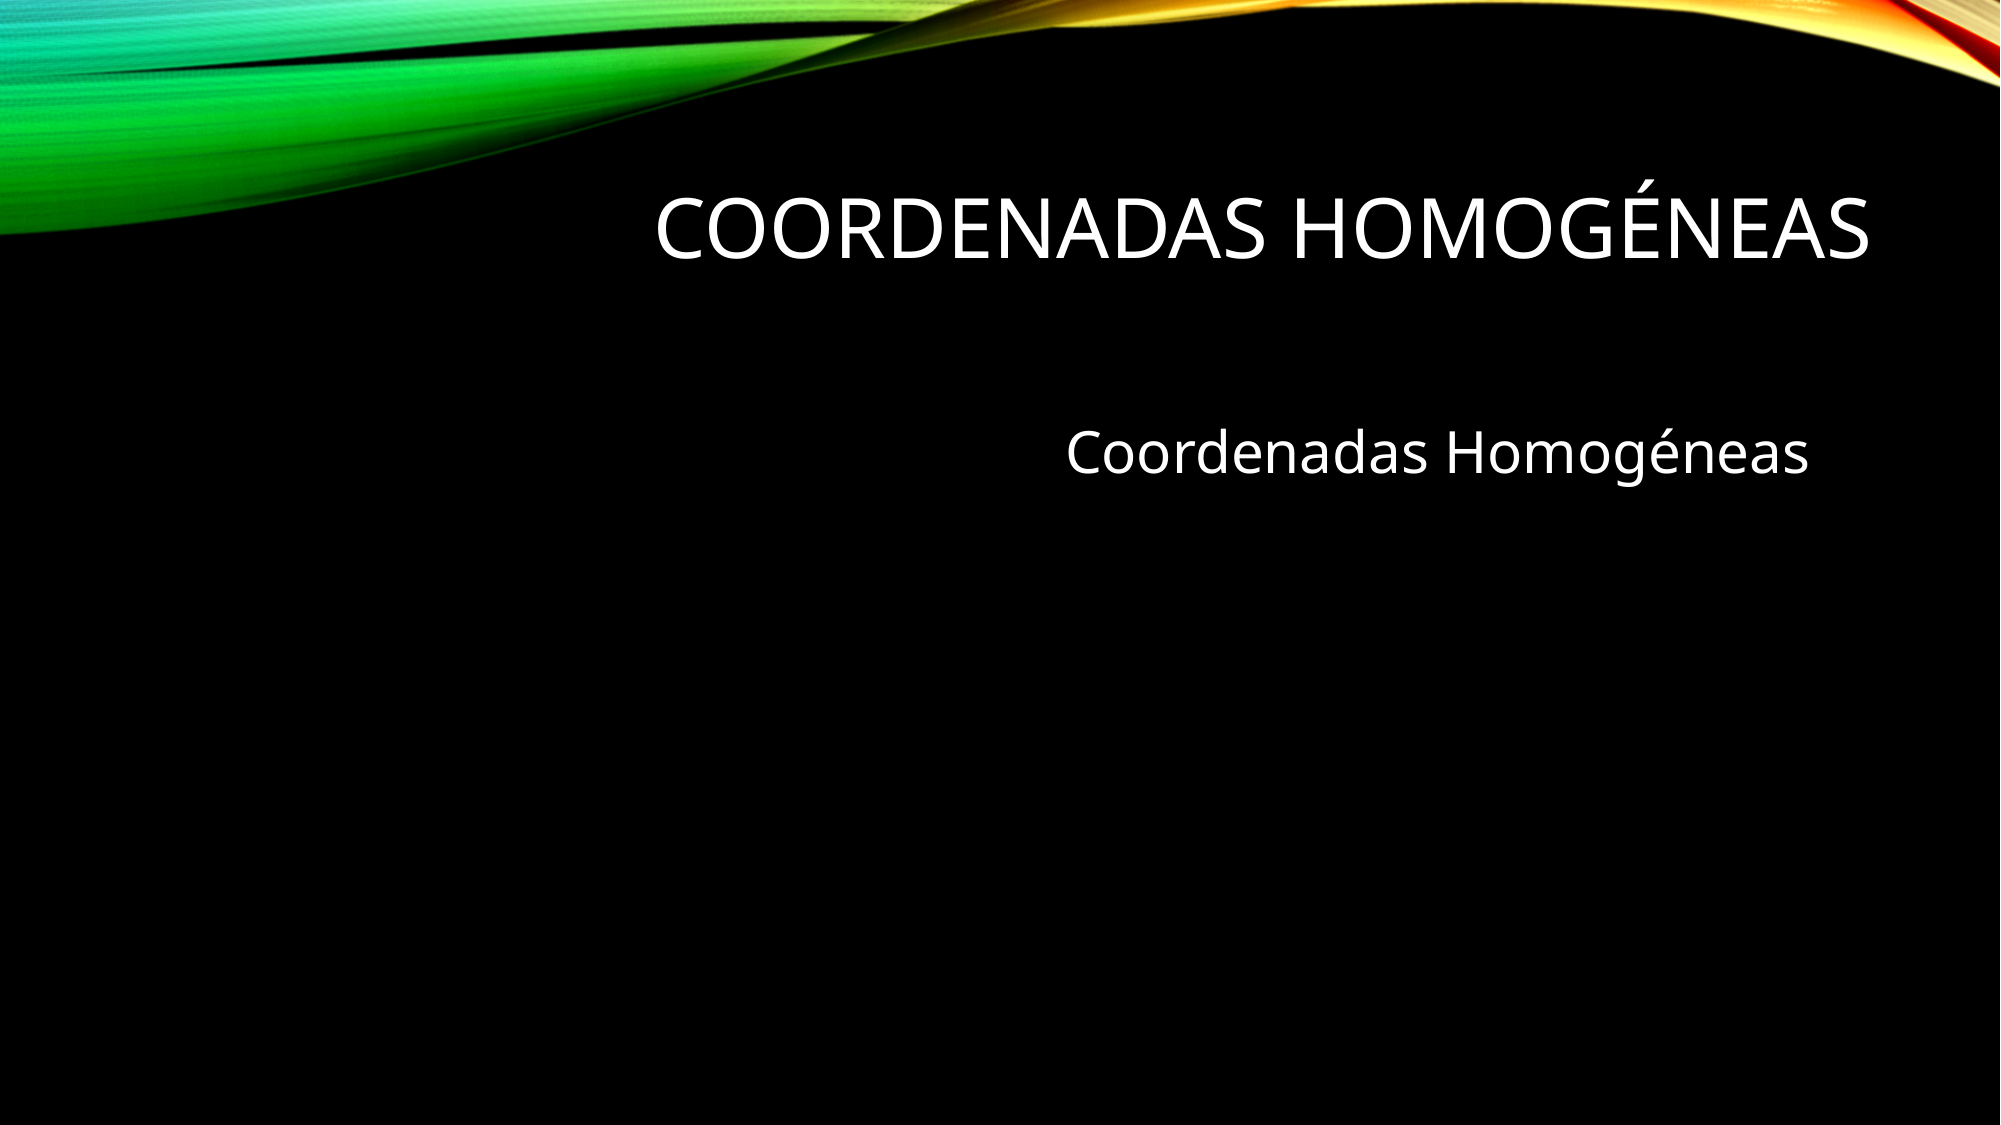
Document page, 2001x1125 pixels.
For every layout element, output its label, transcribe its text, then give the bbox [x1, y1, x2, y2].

list Coordenadas Homogéneas [1050, 358, 1888, 494]
title Coordenadas homogéneas [474, 125, 1888, 338]
picture [0, 0, 2000, 237]
